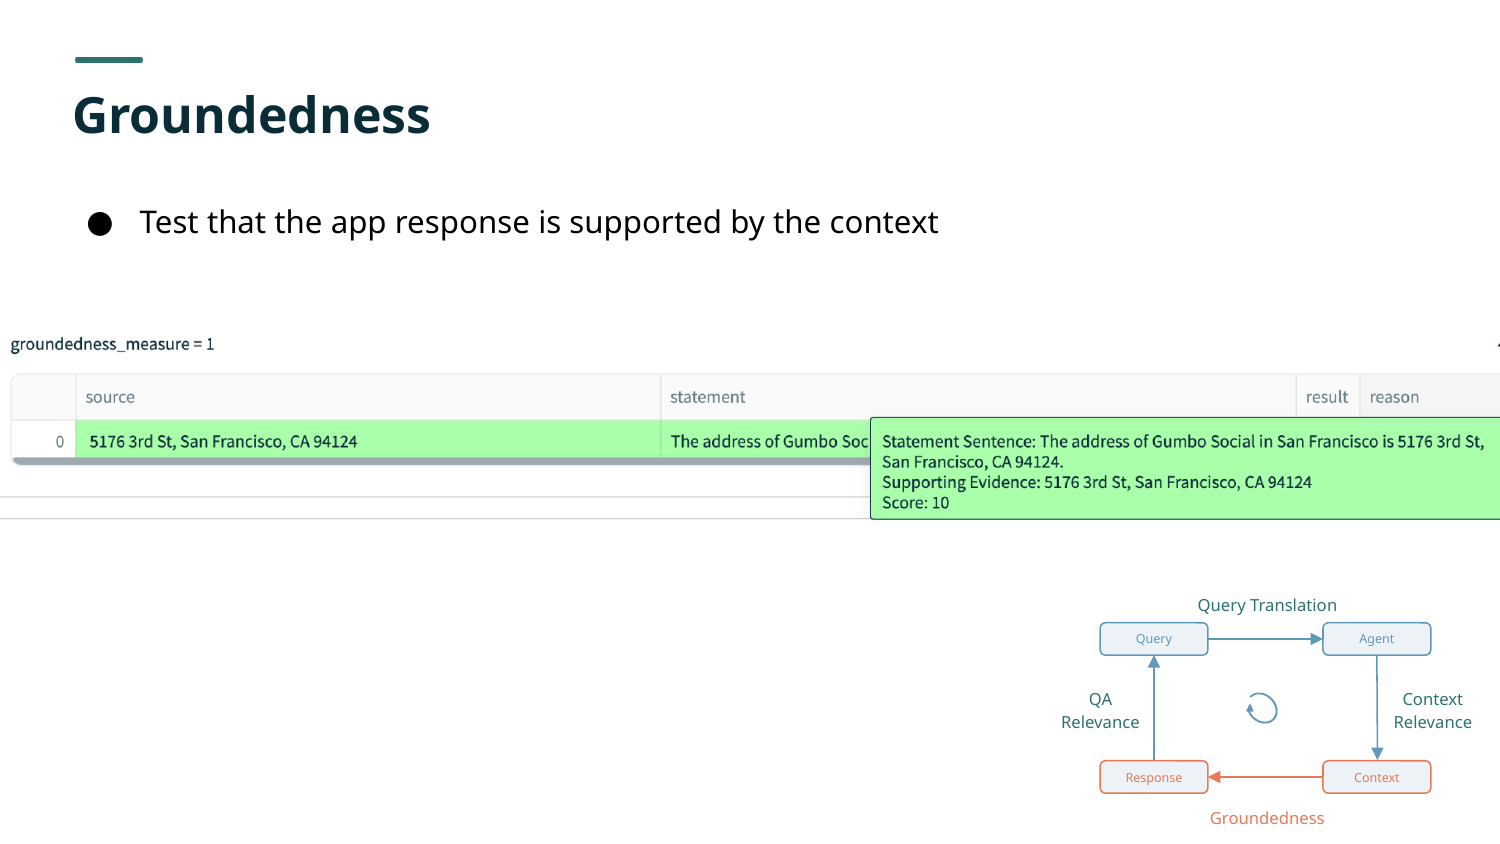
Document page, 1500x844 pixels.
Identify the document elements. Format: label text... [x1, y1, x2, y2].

text_box Agent [1322, 622, 1431, 656]
text_box Context Relevance [1365, 671, 1371, 747]
picture [0, 323, 1500, 520]
text_box Query Translation [1169, 579, 1366, 626]
title Groundedness [56, 68, 1256, 163]
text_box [1243, 684, 1281, 732]
text_box Query [1100, 622, 1208, 656]
text_box Context [1322, 760, 1431, 794]
text_box QA Relevance [1043, 671, 1149, 747]
text_box Groundedness [1169, 793, 1366, 840]
text_box Test that the app response is supported by the context [49, 181, 1426, 255]
text_box Response [1100, 760, 1208, 794]
picture [75, 57, 143, 63]
text_box Context Relevance [1383, 671, 1500, 747]
